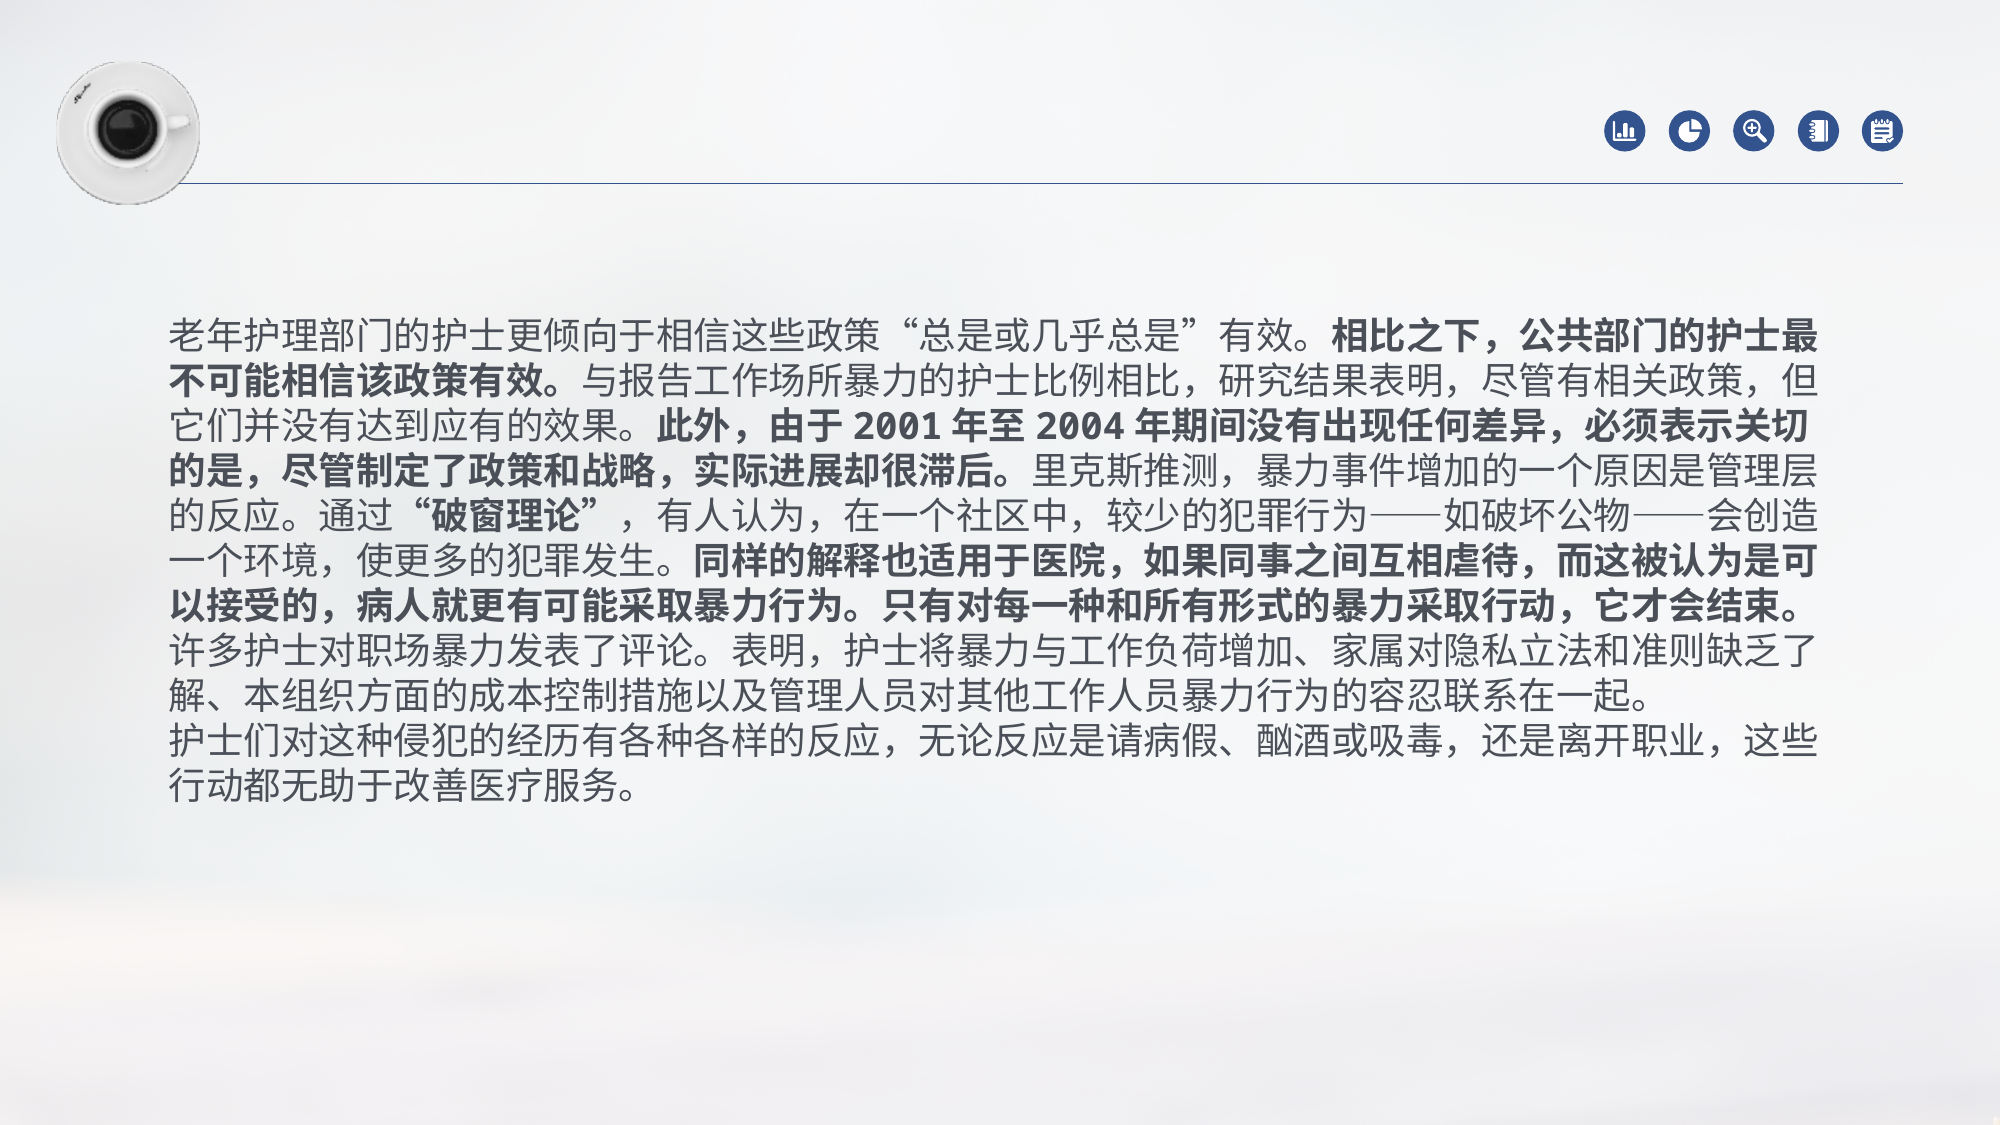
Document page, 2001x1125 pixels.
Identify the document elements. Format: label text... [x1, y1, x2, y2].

text_box 老年护理部门的护士更倾向于相信这些政策“总是或几乎总是”有效。相比之下，公共部门的护士最不可能相信该政策有效。与报告工作场所暴力的护士比例相比，研究结果表明，尽管有相关政策，但它们并没有达到应有的效果。此外，由于2001年至2004年期间没有出现任何差异，必须表示关切的是，尽管制定了政策和战略，实际进展却很滞后。里克斯推测，暴力事件增加的一个原因是管理层的反应。通过“破窗理论”，有人认为，在一个社区中，较少的犯罪行为——如破坏公物——会创造一个环境，使更多的犯罪发生。同样的解释也适用于医院，如果同事之间互相虐待，而这被认为是可以接受的，病人就更有可能采取暴力行为。只有对每一种和所有形式的暴力采取行动，它才会结束。 许多护士对职场暴力发表了评论。表明，护士将暴力与工作负荷增加、家属对隐私立法和准则缺乏了解、本组织方面的成本控制措施以及管理人员对其他工作人员暴力行为的容忍联系在一起。 护士们对这种侵犯的经历有各种各样的反应，无论反应是请病假、酗酒或吸毒，还是离开职业，这些行动都无助于改善医疗服务。 [153, 304, 1847, 815]
picture [0, 0, 2000, 1125]
